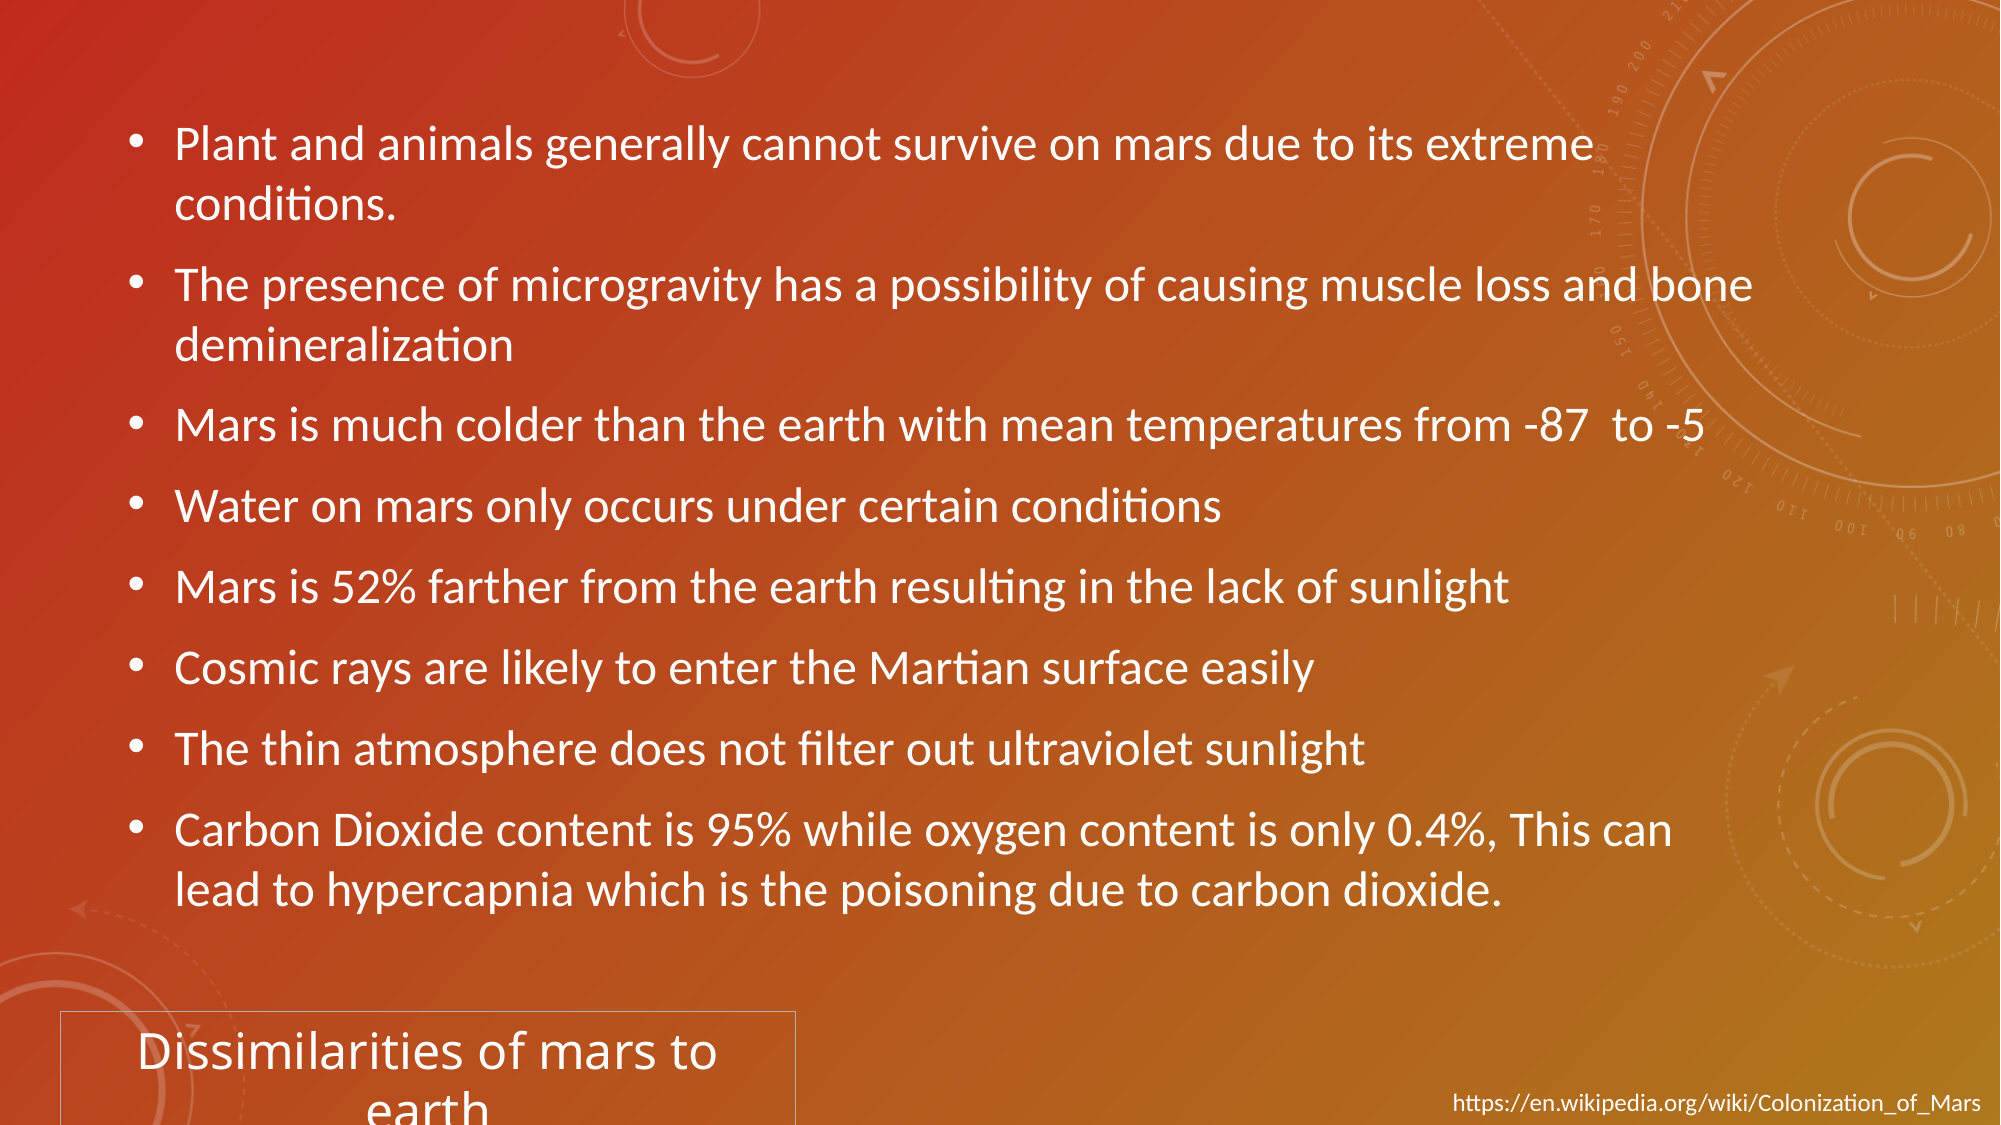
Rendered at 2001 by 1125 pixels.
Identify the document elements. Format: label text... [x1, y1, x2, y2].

text_box Dissimilarities of mars to earth [60, 1011, 796, 1125]
text_box https://en.wikipedia.org/wiki/Colonization_of_Mars [1437, 1079, 1998, 1125]
picture [0, 0, 2000, 1125]
